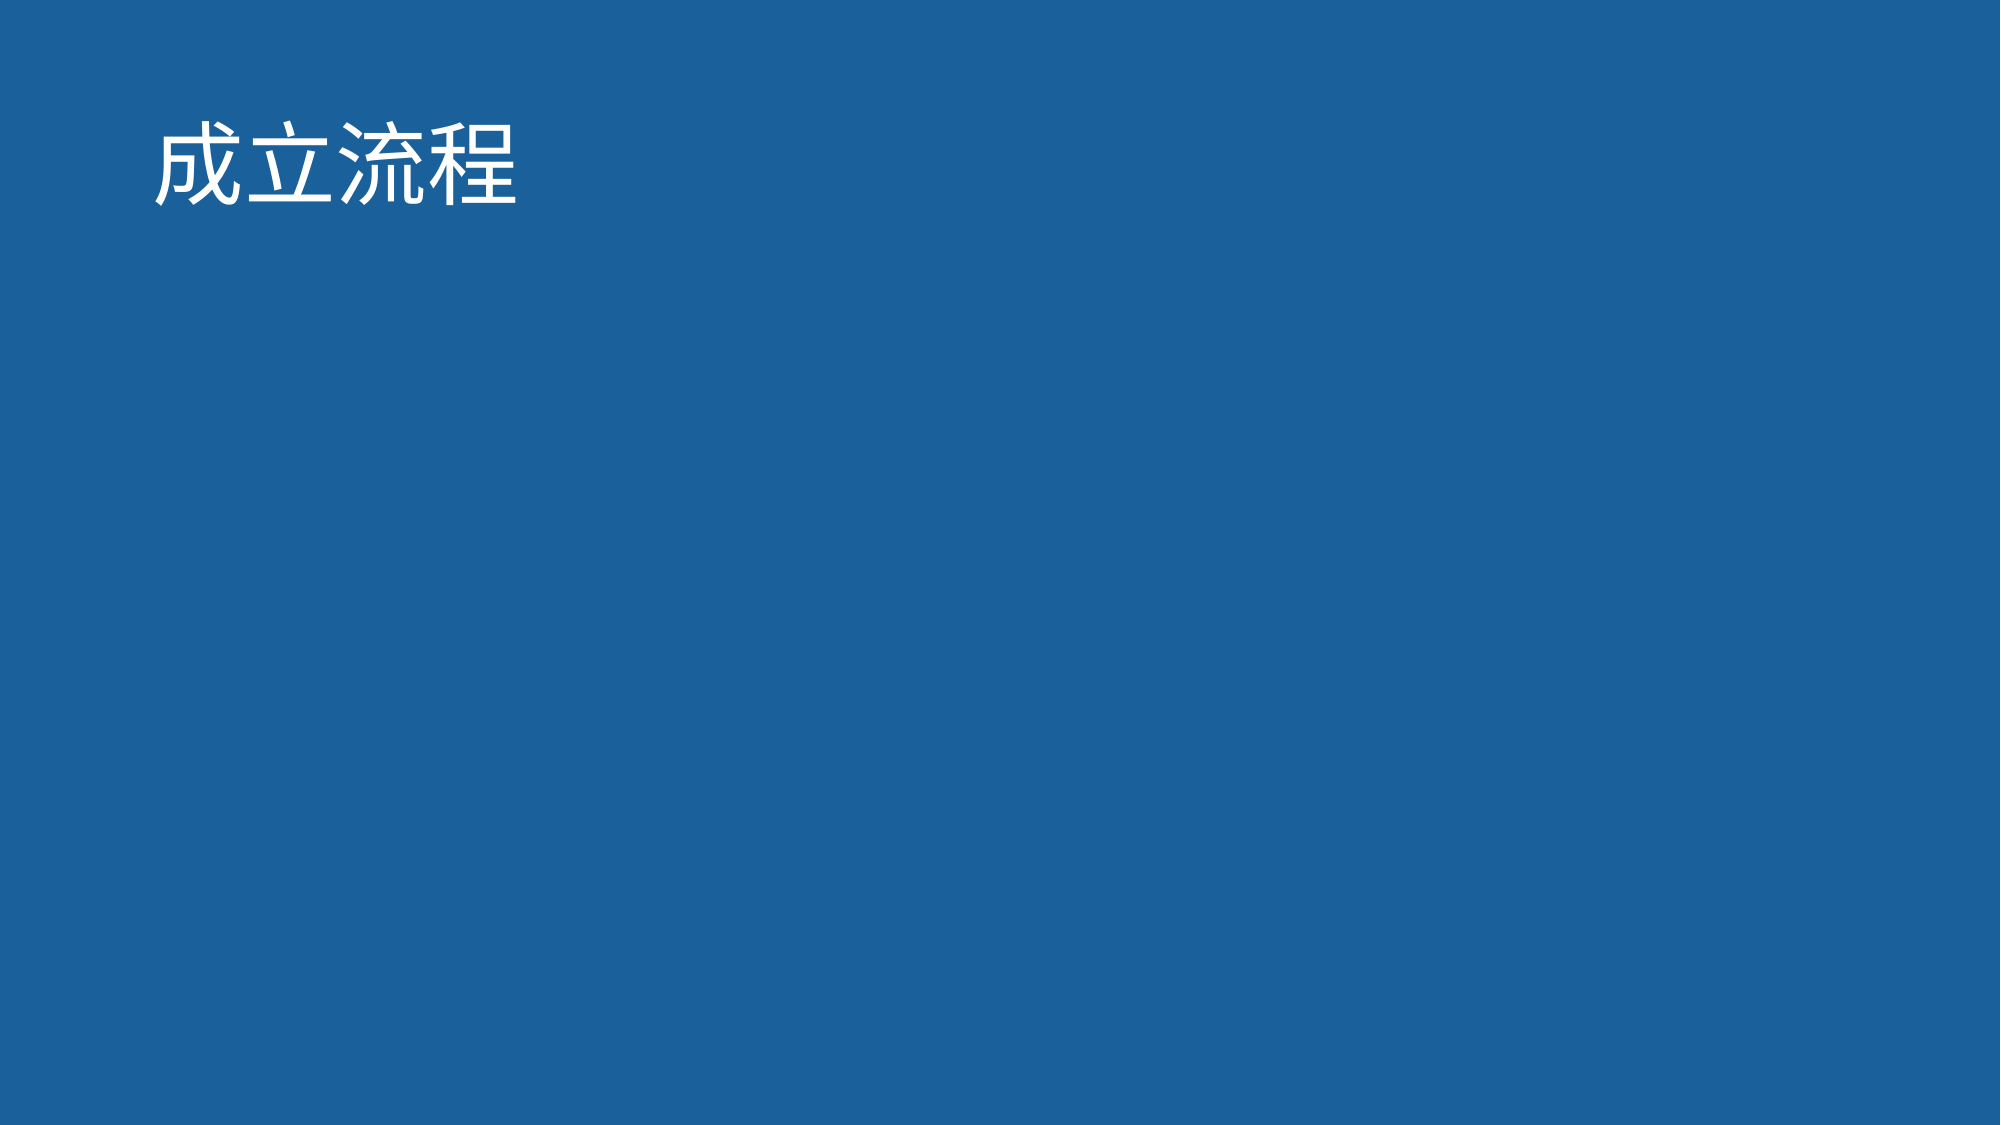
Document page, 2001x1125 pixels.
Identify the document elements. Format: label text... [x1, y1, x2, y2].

title 成立流程 [137, 59, 1863, 278]
